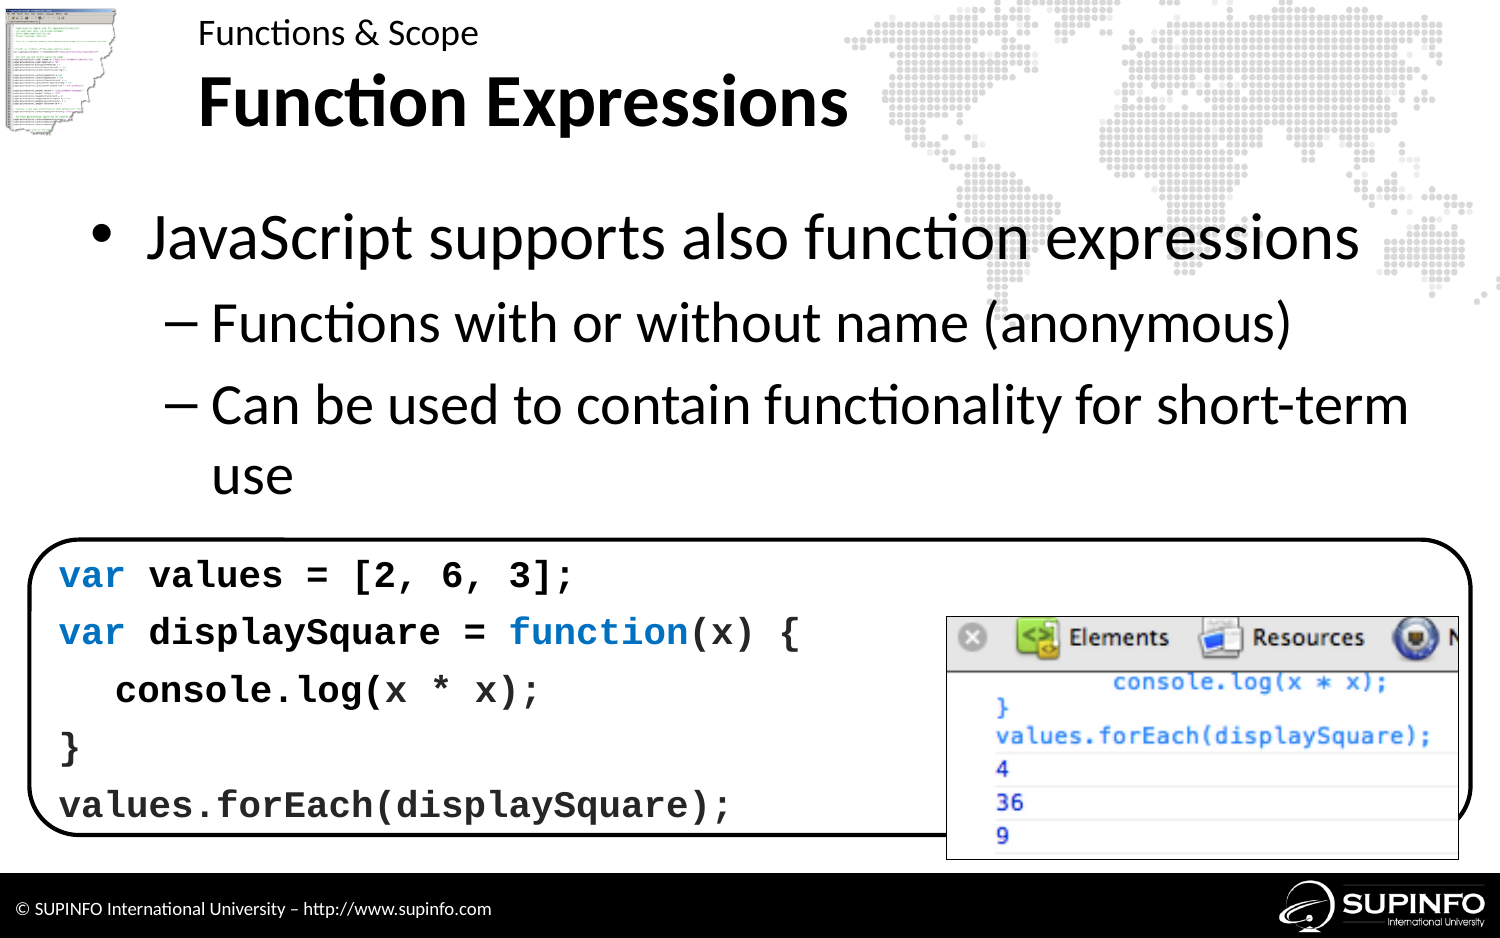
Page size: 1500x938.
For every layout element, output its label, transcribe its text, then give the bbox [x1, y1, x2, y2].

text_box var values = [2, 6, 3]; var displaySquare = function(x) { console.log(x * x); } values.forEach(displaySquare); [27, 537, 1473, 838]
picture [844, 0, 1500, 327]
list JavaScript supports also function expressions Functions with or without name (anonymous) Can be used to contain functionality for short-term use [74, 837, 1460, 880]
list Functions & Scope [182, 0, 1460, 56]
list JavaScript supports also function expressions Functions with or without name (anonymous) Can be used to contain functionality for short-term use [74, 184, 1460, 554]
picture [5, 7, 118, 138]
picture [1269, 870, 1494, 938]
title Function Expressions [182, 56, 1459, 139]
picture [945, 615, 1459, 860]
